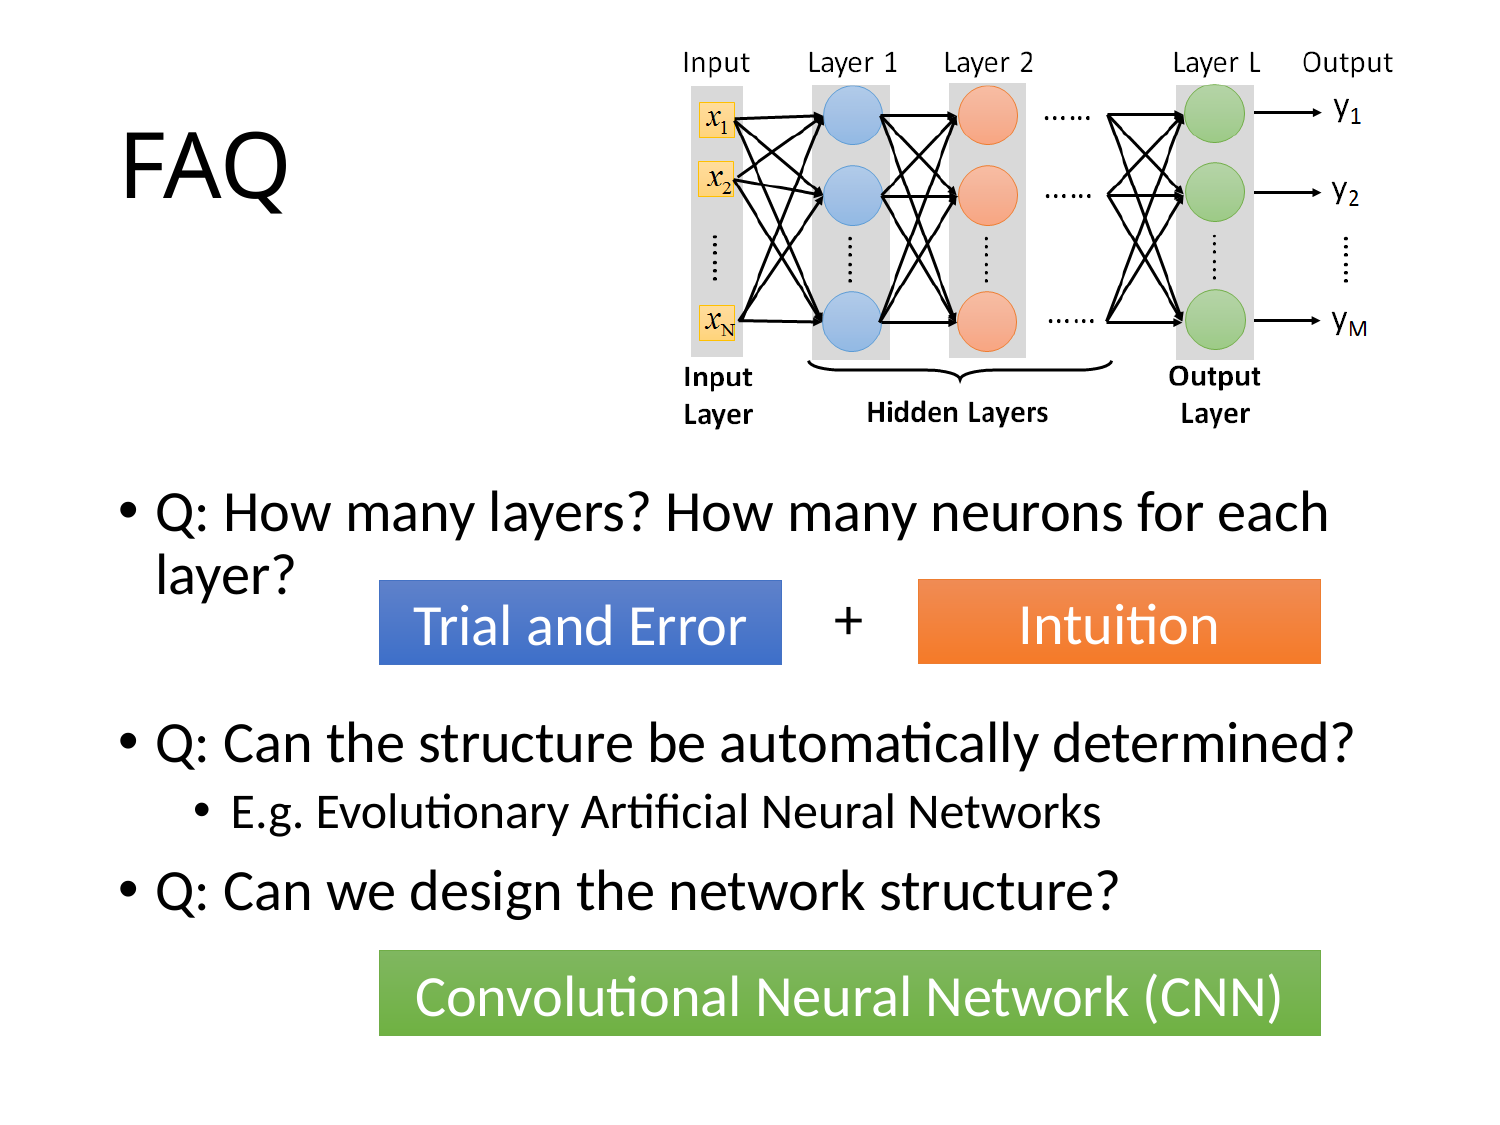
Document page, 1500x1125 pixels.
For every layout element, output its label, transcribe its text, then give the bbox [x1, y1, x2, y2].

picture [665, 36, 1397, 436]
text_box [379, 574, 1321, 666]
title FAQ [103, 59, 665, 278]
text_box Convolutional Neural Network (CNN) [379, 950, 1321, 1036]
list Q: How many layers? How many neurons for each layer? Q: Can the structure be automatically determined? E.g. Evolutionary Artificial Neural Networks Q: Can we design the network structure? [103, 299, 1397, 1014]
